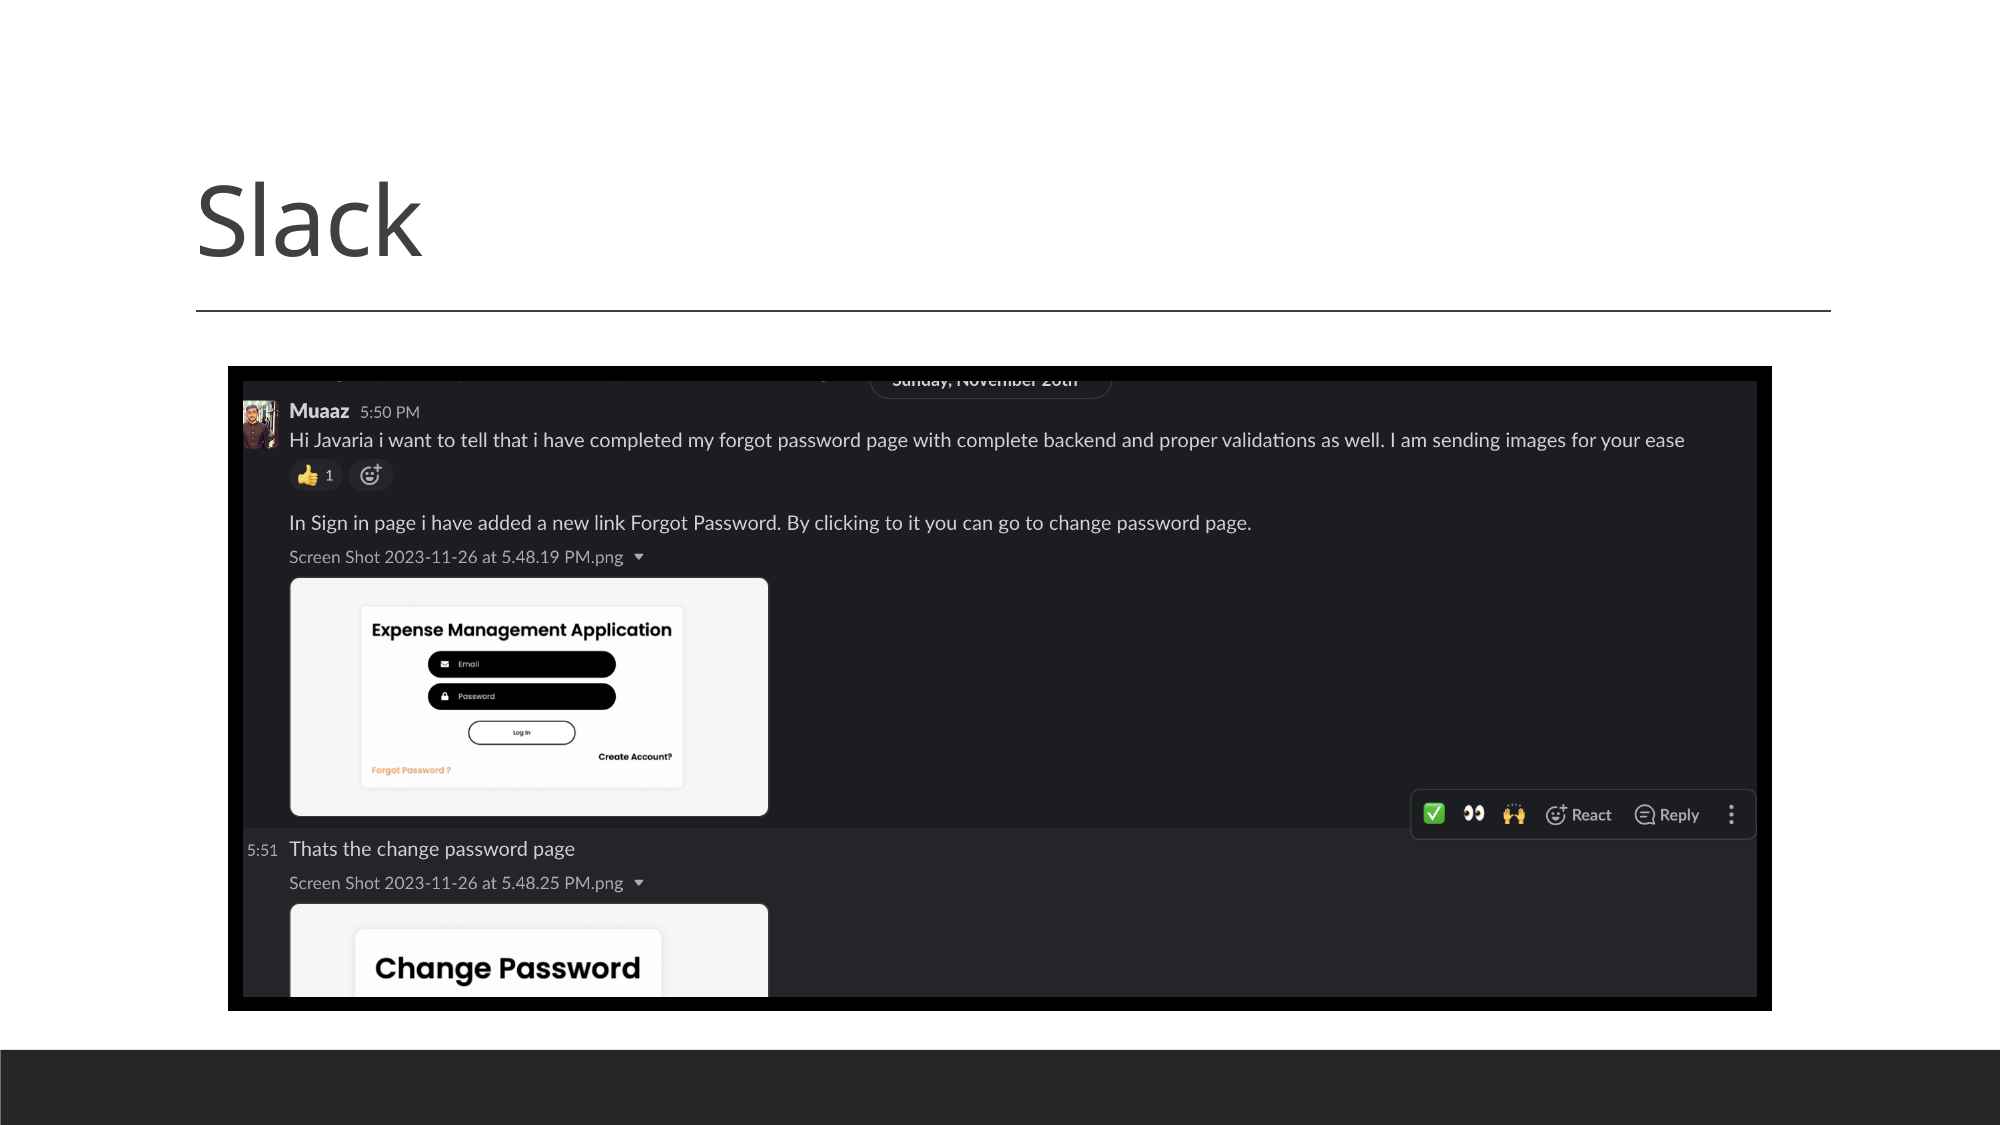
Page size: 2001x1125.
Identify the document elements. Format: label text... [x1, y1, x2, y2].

picture [242, 380, 1758, 998]
title Slack [180, 47, 1830, 285]
